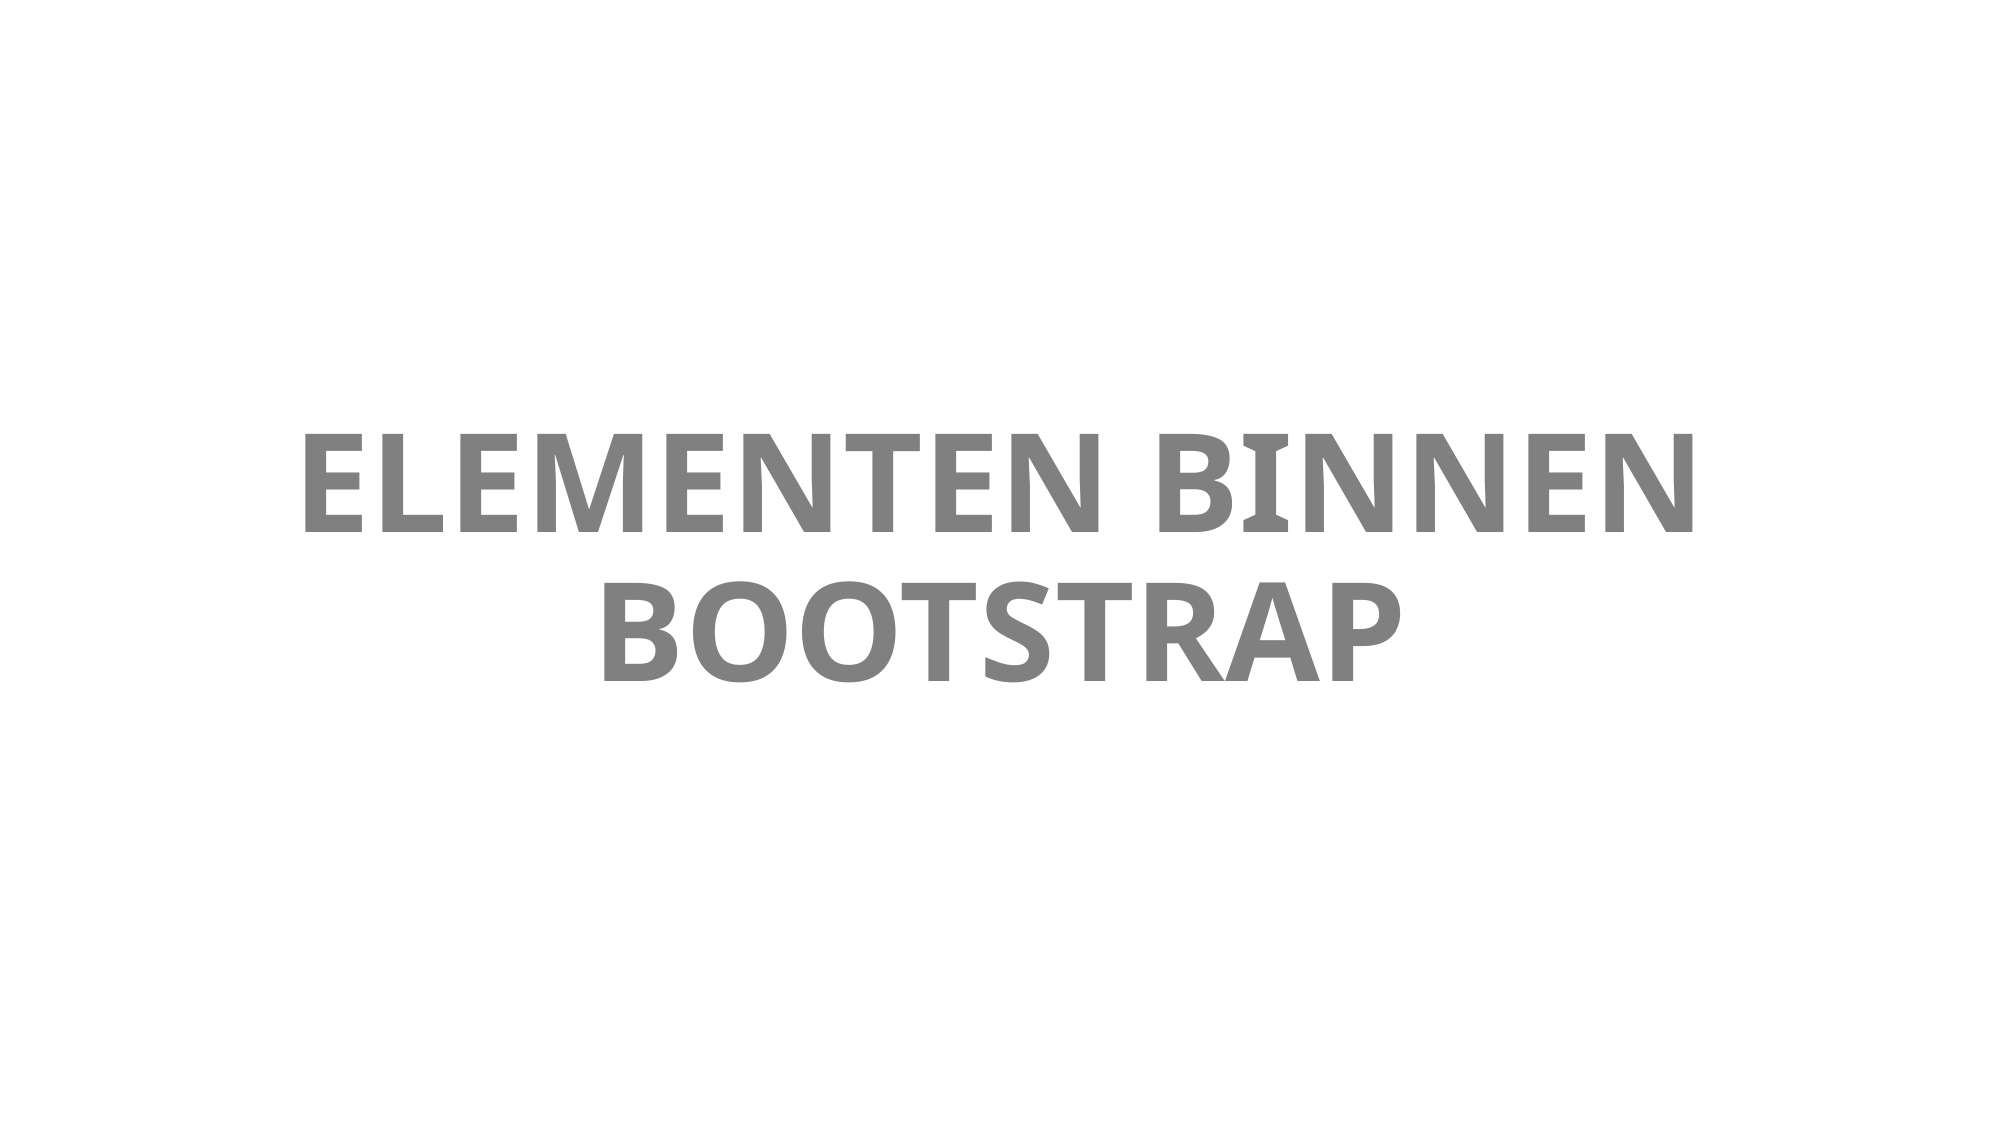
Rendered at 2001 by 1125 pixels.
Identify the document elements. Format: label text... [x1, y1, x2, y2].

title ELEMENTEN BINNEN BOOTSTRAP [137, 453, 1863, 672]
